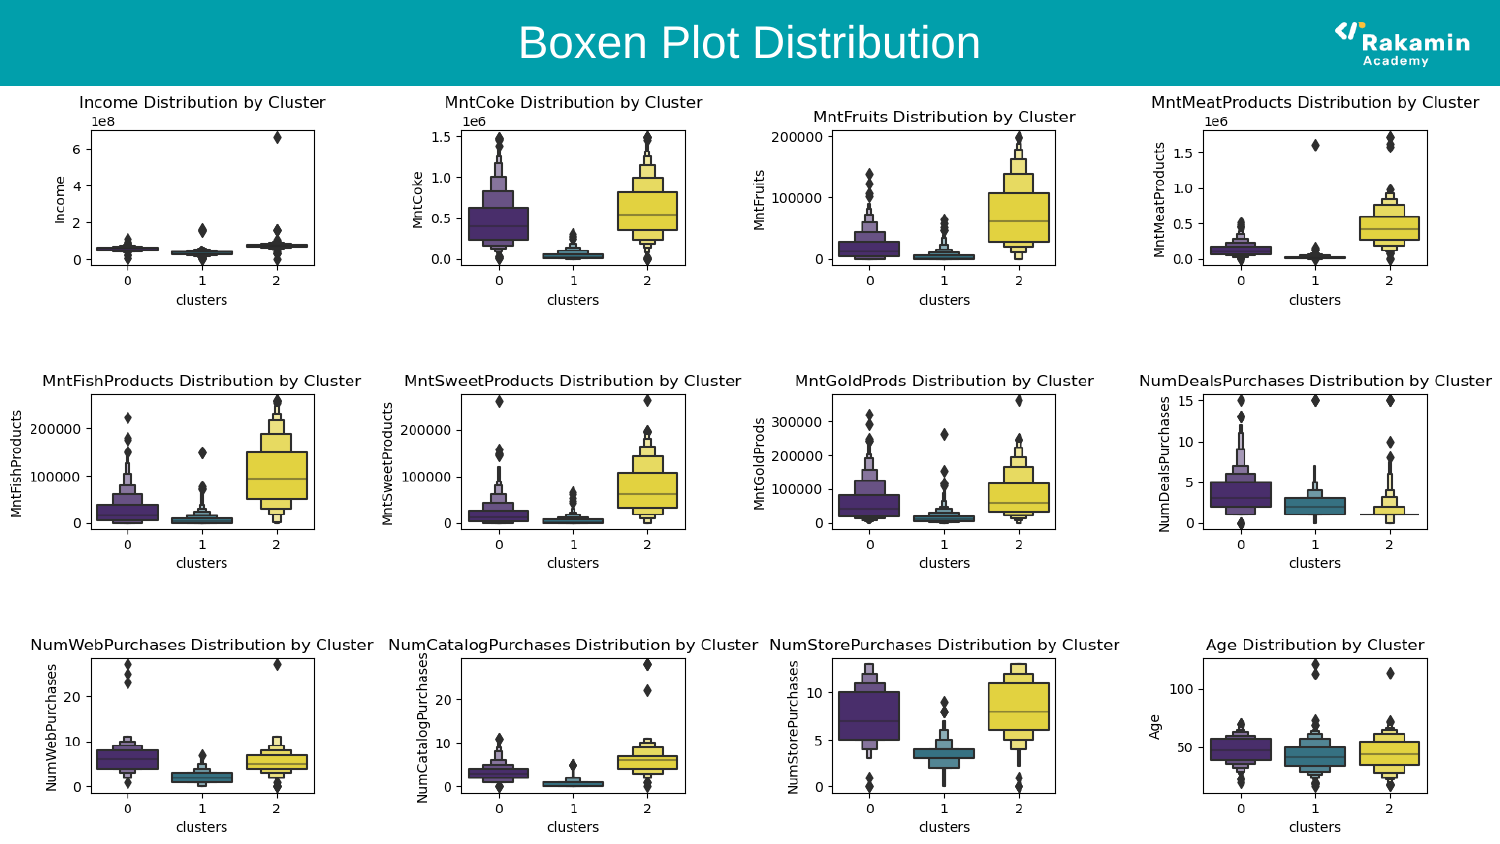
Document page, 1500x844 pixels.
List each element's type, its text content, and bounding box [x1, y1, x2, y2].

title Boxen Plot Distribution [0, 0, 1500, 85]
picture [0, 86, 1500, 844]
